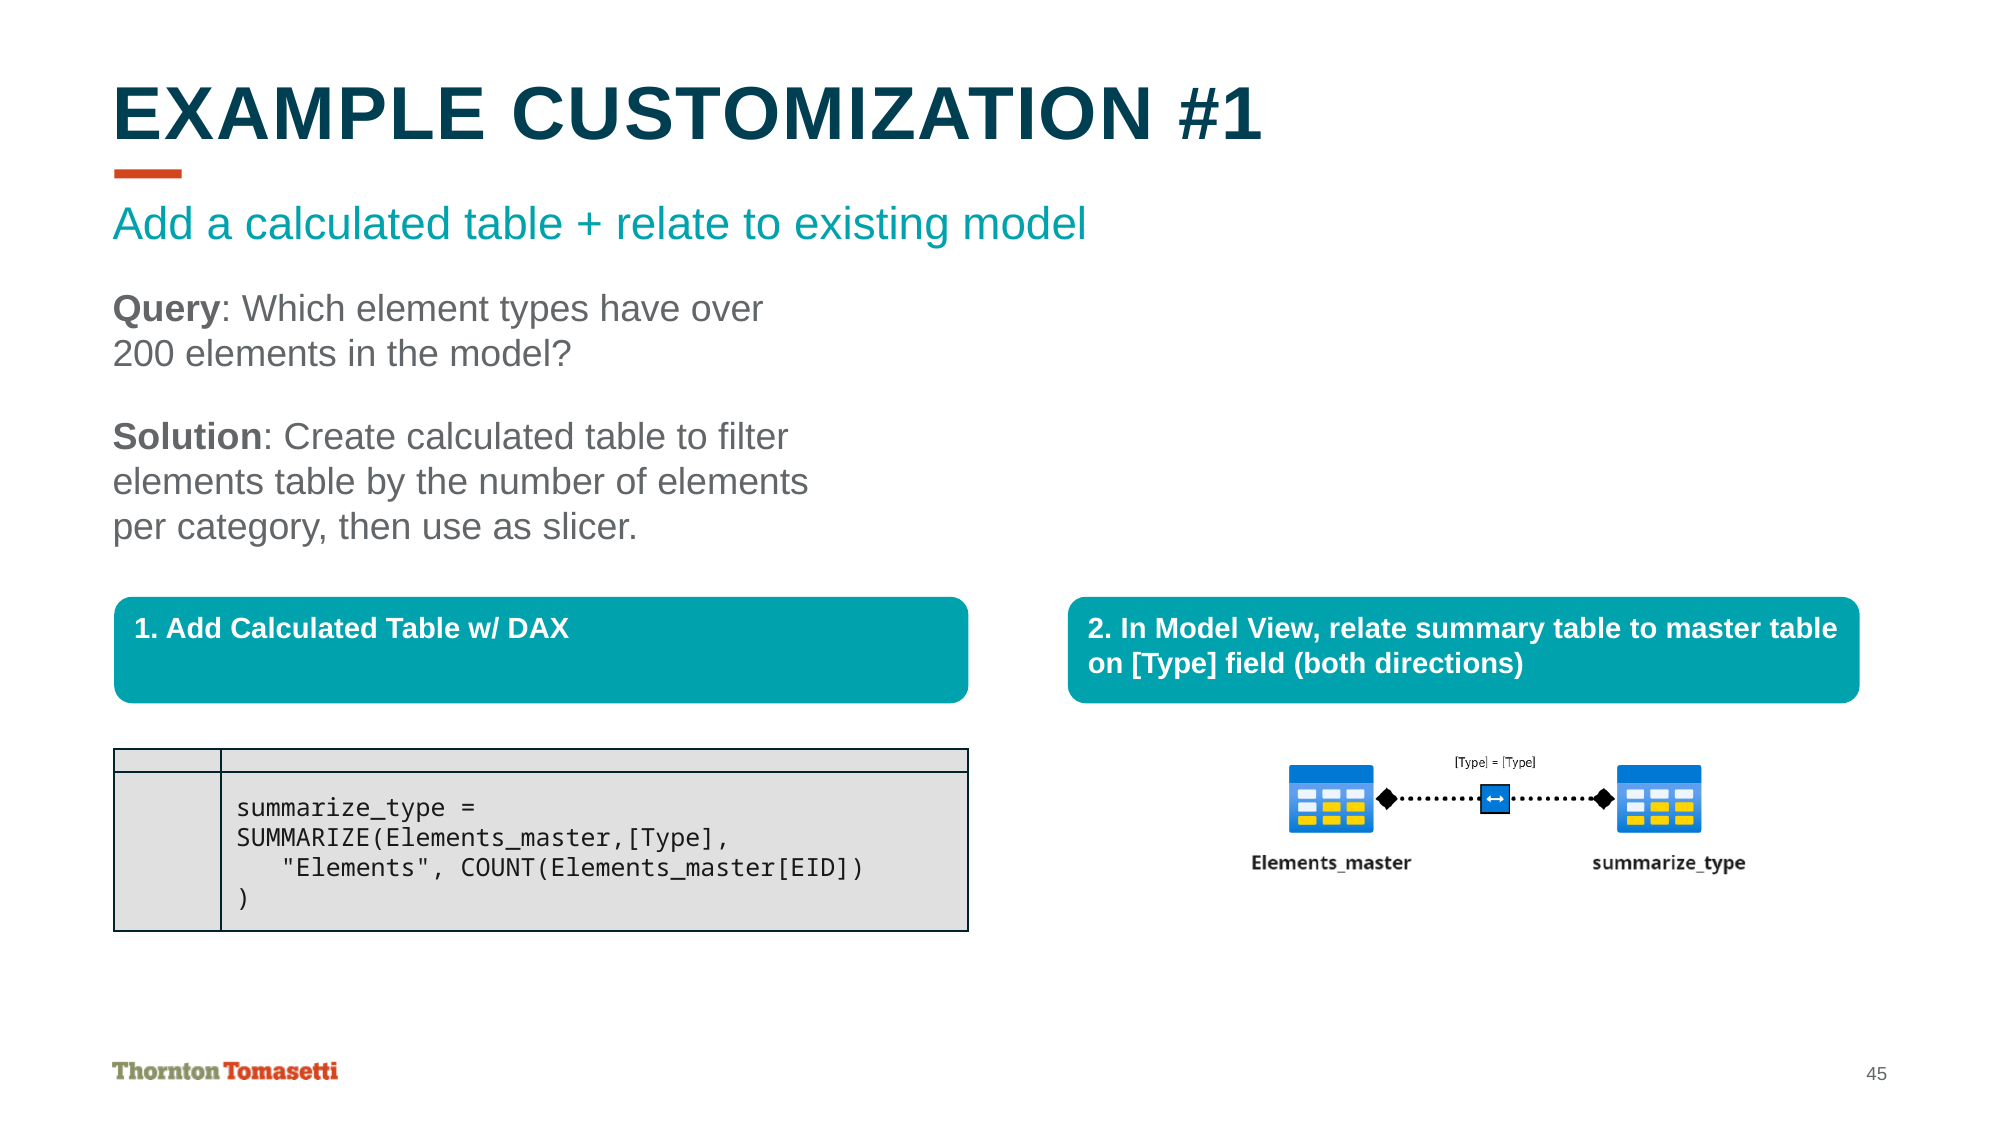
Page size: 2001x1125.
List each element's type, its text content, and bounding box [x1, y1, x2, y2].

slide_number 45 [1831, 1042, 1888, 1103]
list Add a calculated table + relate to existing model [112, 193, 1888, 269]
picture [112, 1061, 338, 1080]
text_box 1. Add Calculated Table w/ DAX [113, 595, 970, 705]
text_box [113, 168, 183, 179]
text_box summarize_type = SUMMARIZE(Elements_master,[Type], "Elements", COUNT(Elements_master[EID]) ) [113, 748, 969, 932]
title Example Customization #1 [112, 75, 1888, 170]
text_box 2. In Model View, relate summary table to master table on [Type] field (both directions) [1066, 595, 1861, 705]
list Query: Which element types have over 200 elements in the model? Solution: Create calculated table to filter elements table by the number of elements per category, then use as slicer. [112, 284, 817, 582]
picture [1228, 723, 1762, 889]
